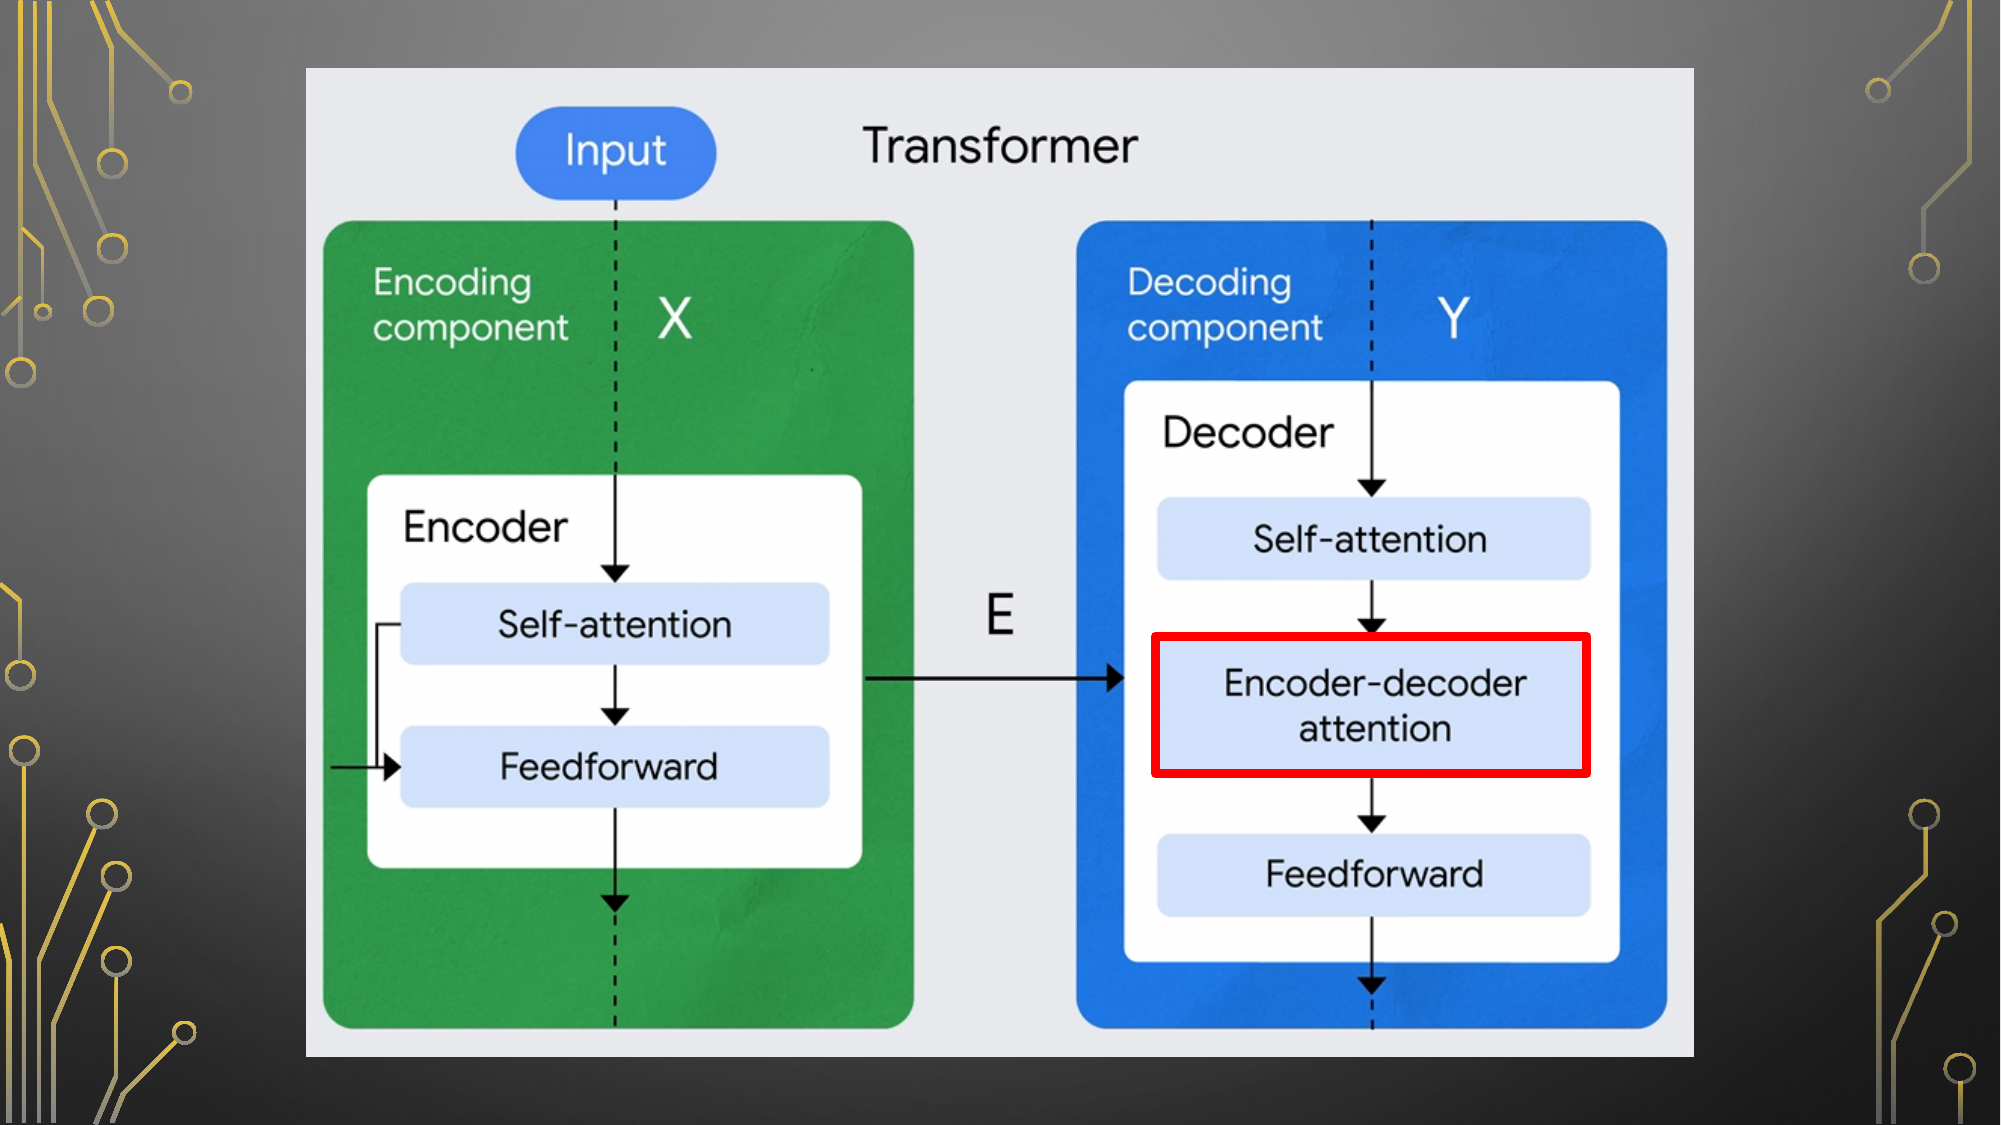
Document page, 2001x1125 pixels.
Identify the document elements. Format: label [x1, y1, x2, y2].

picture [306, 68, 1694, 1057]
